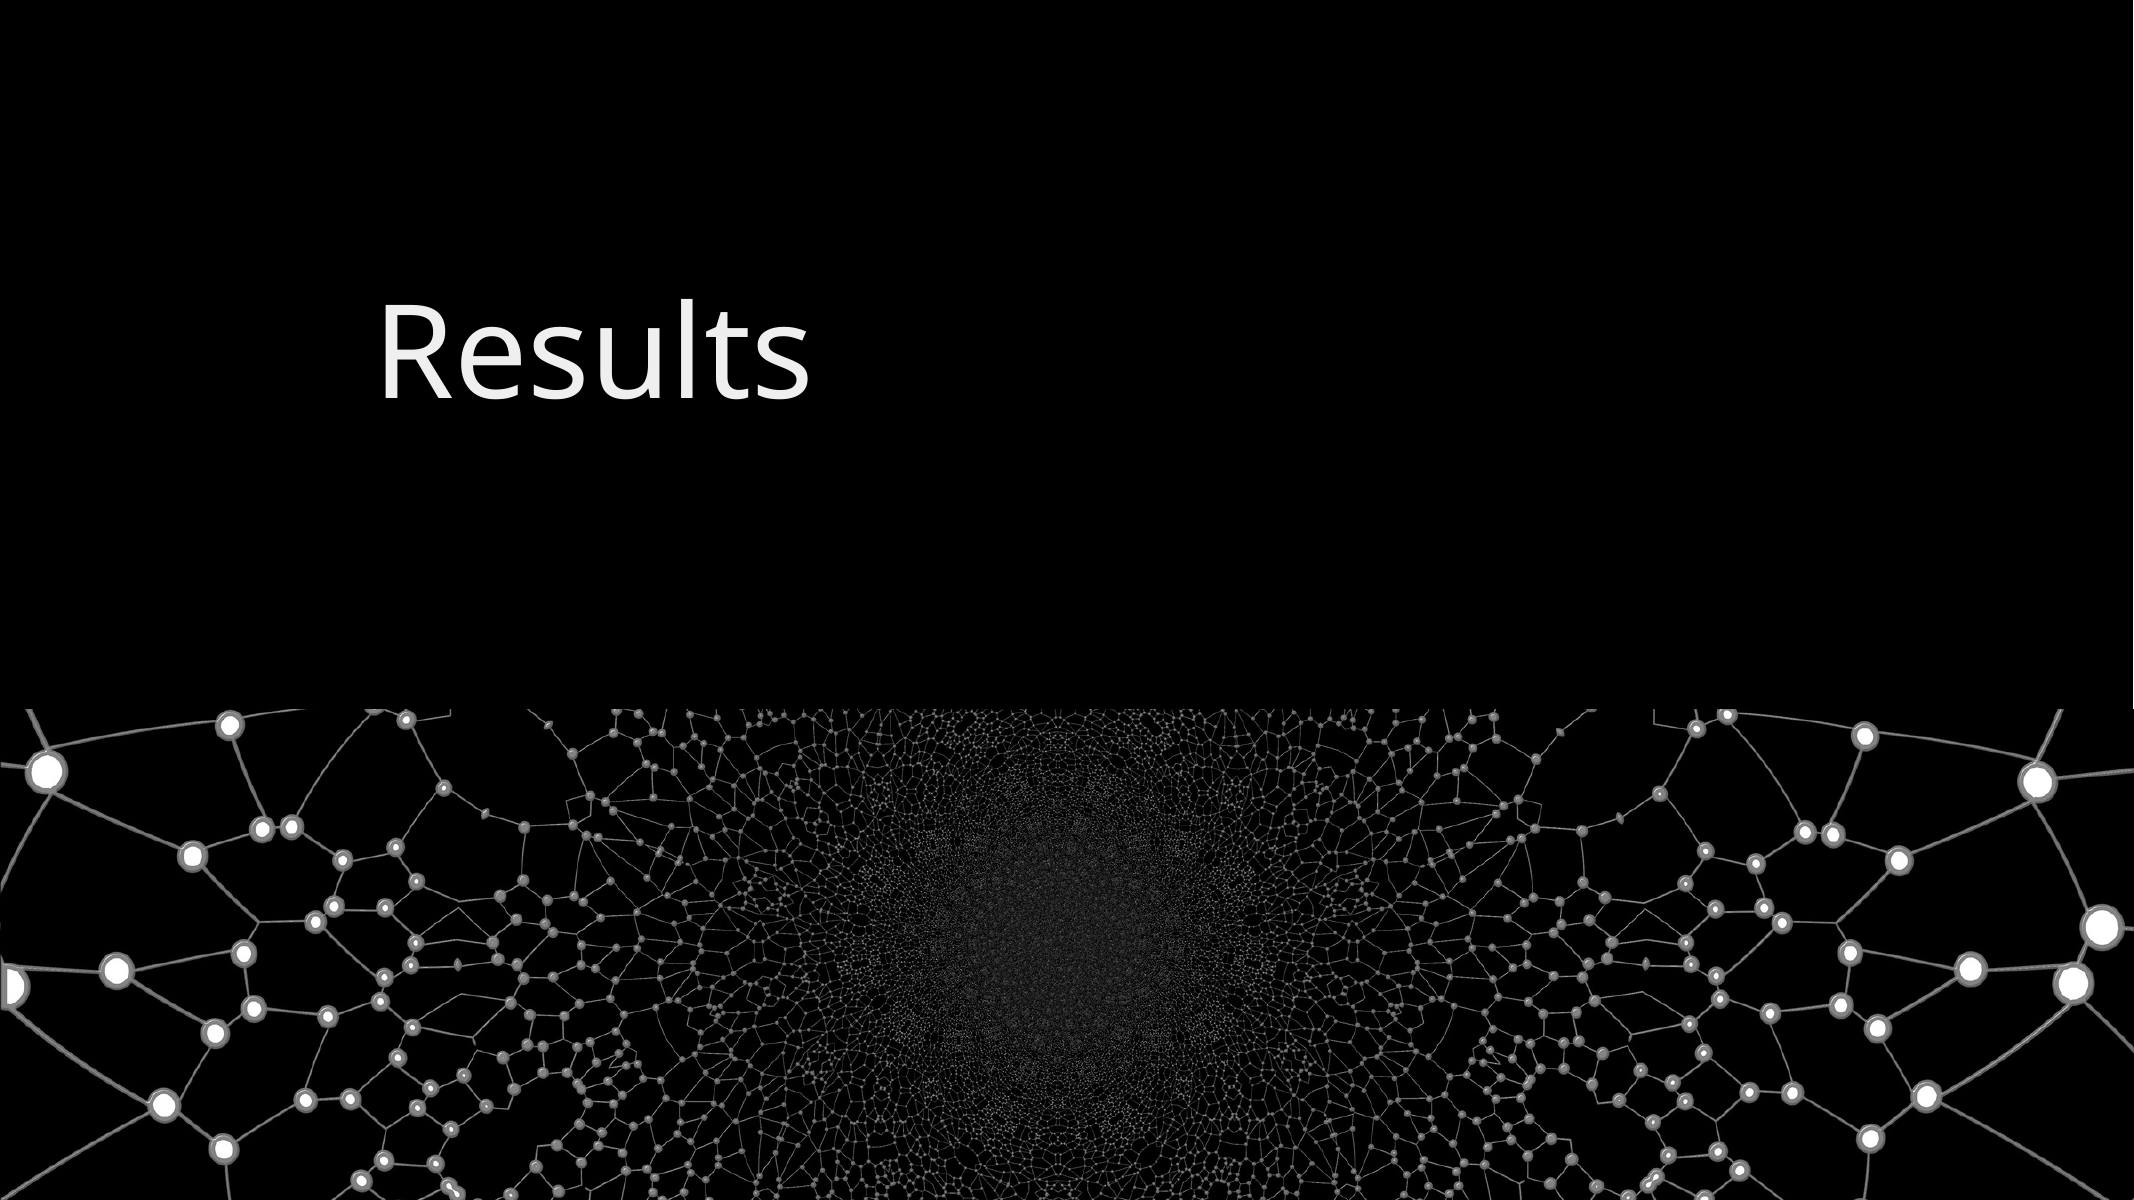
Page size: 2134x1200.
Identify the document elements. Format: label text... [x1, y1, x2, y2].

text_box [0, 709, 2134, 1200]
text_box Results [120, 268, 1068, 425]
